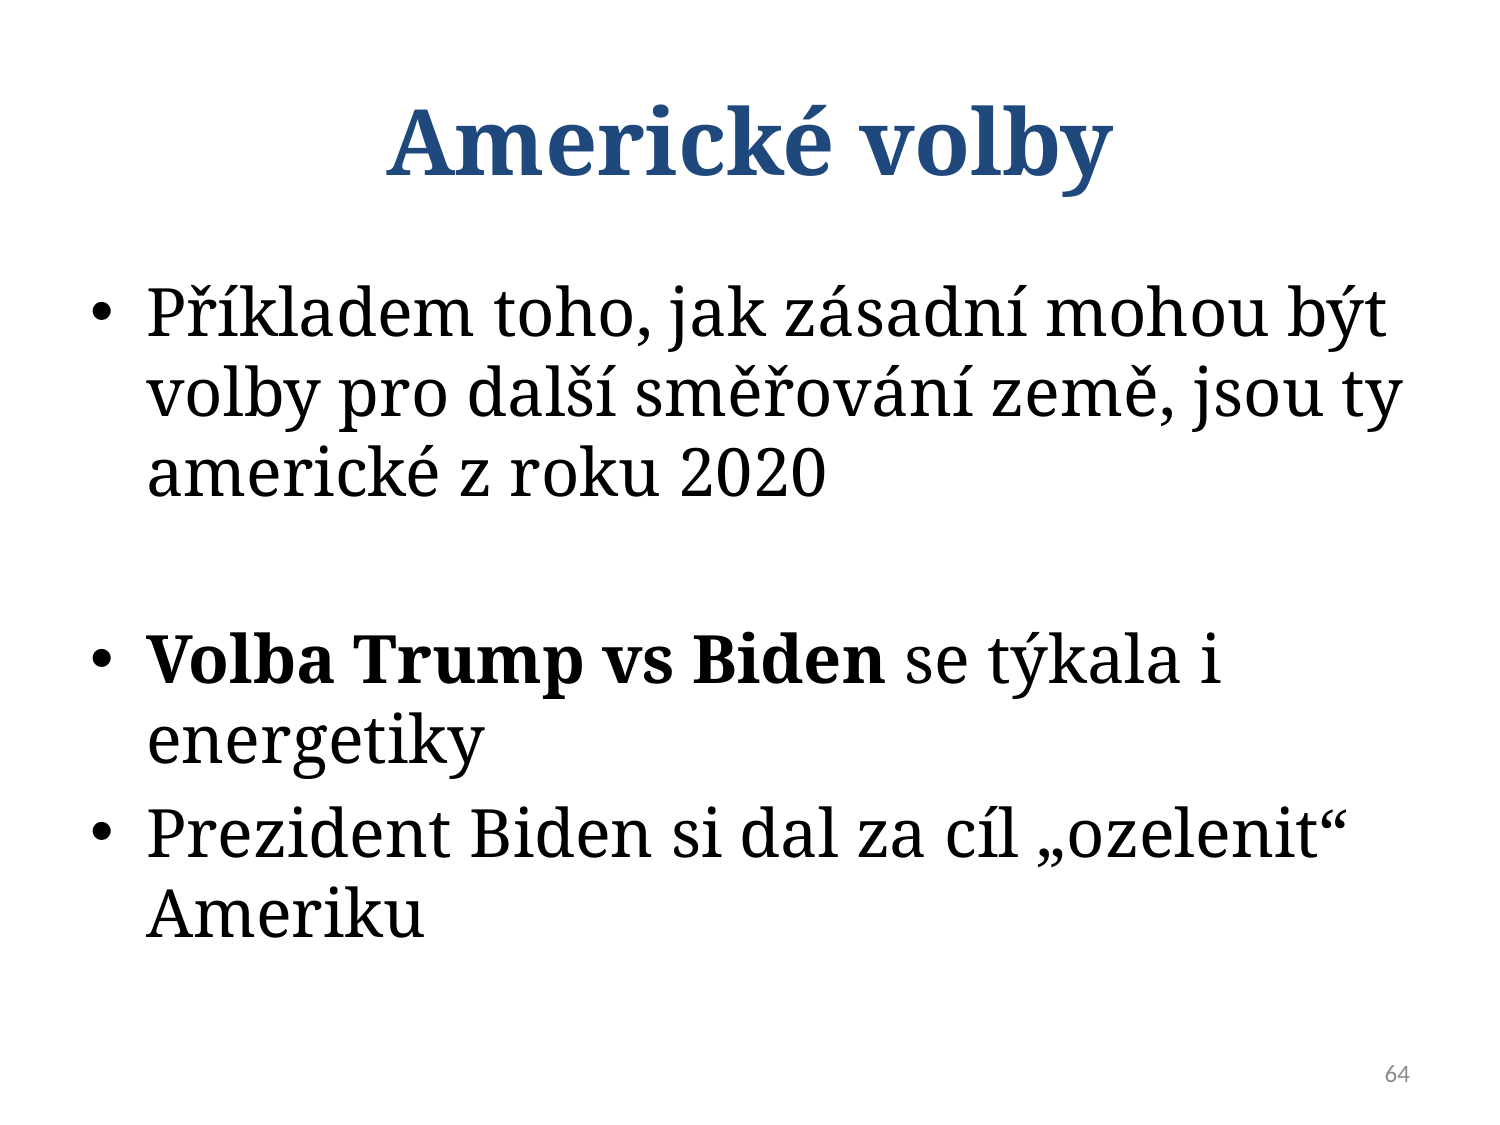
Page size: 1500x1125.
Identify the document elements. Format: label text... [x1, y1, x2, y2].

slide_number 64 [1074, 1042, 1425, 1103]
title Americké volby [75, 45, 1425, 233]
list Příkladem toho, jak zásadní mohou být volby pro další směřování země, jsou ty americké z roku 2020 Volba Trump vs Biden se týkala i energetiky Prezident Biden si dal za cíl „ozelenit“ Ameriku [75, 262, 1425, 1005]
